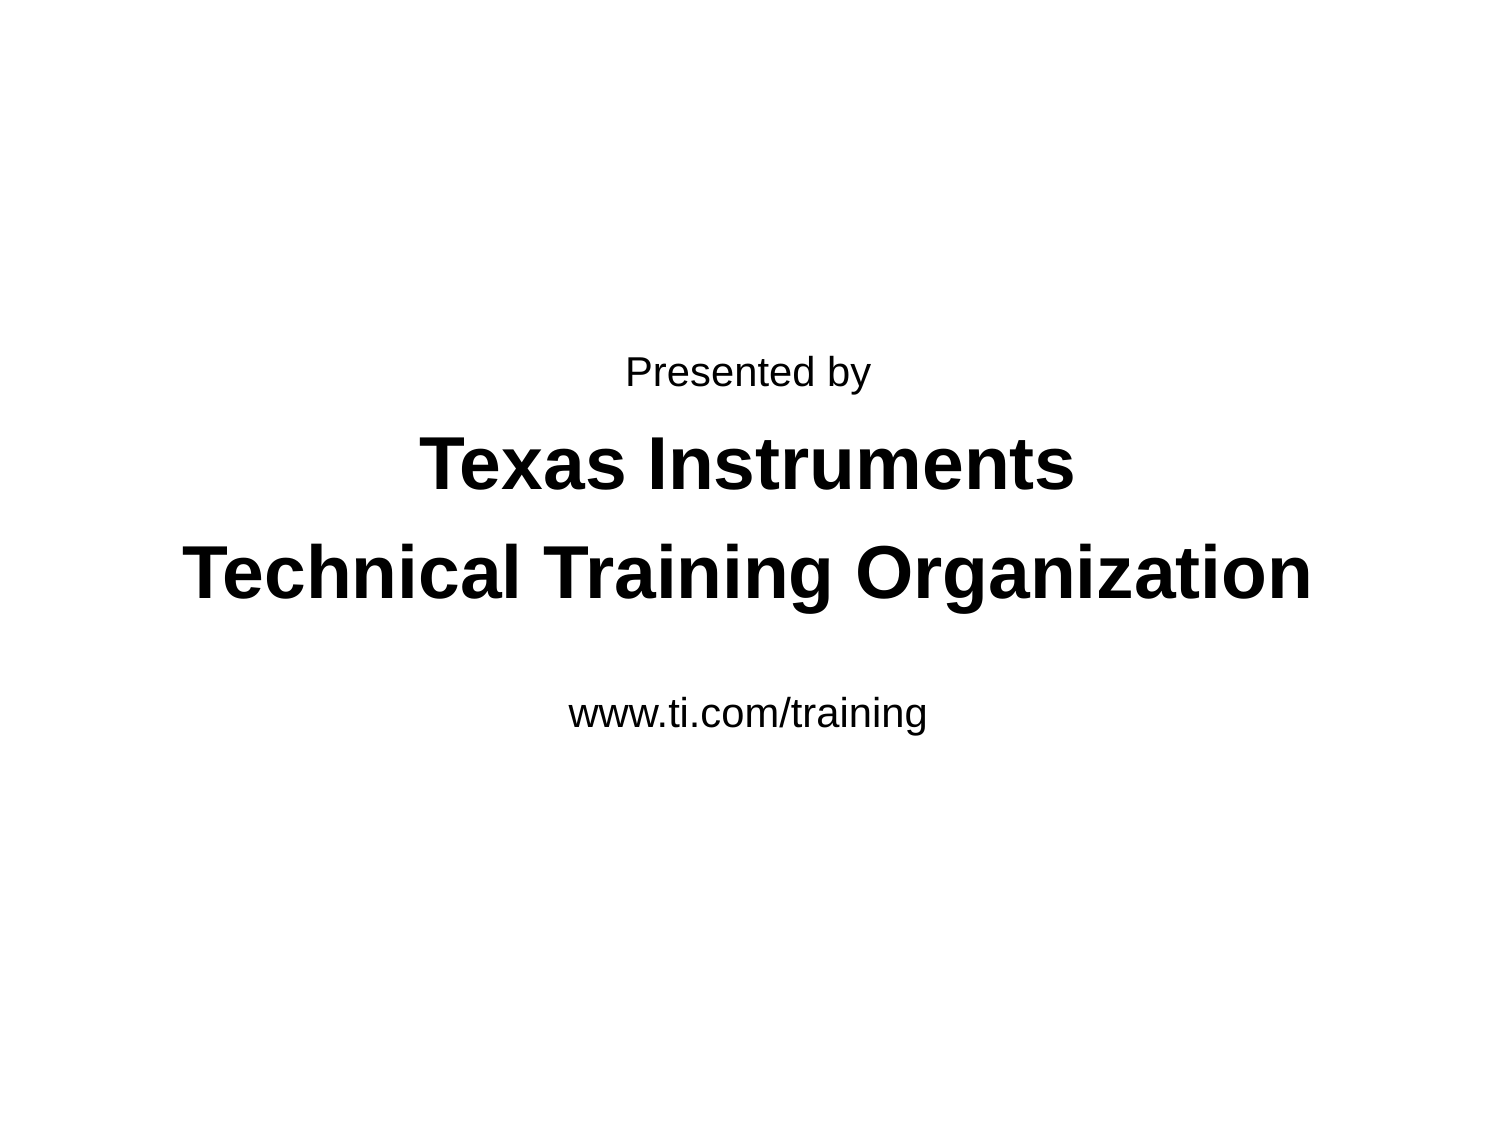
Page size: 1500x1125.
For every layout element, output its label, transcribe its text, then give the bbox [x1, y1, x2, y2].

text_box Presented by Texas Instruments Technical Training Organization www.ti.com/training [156, 347, 1340, 743]
